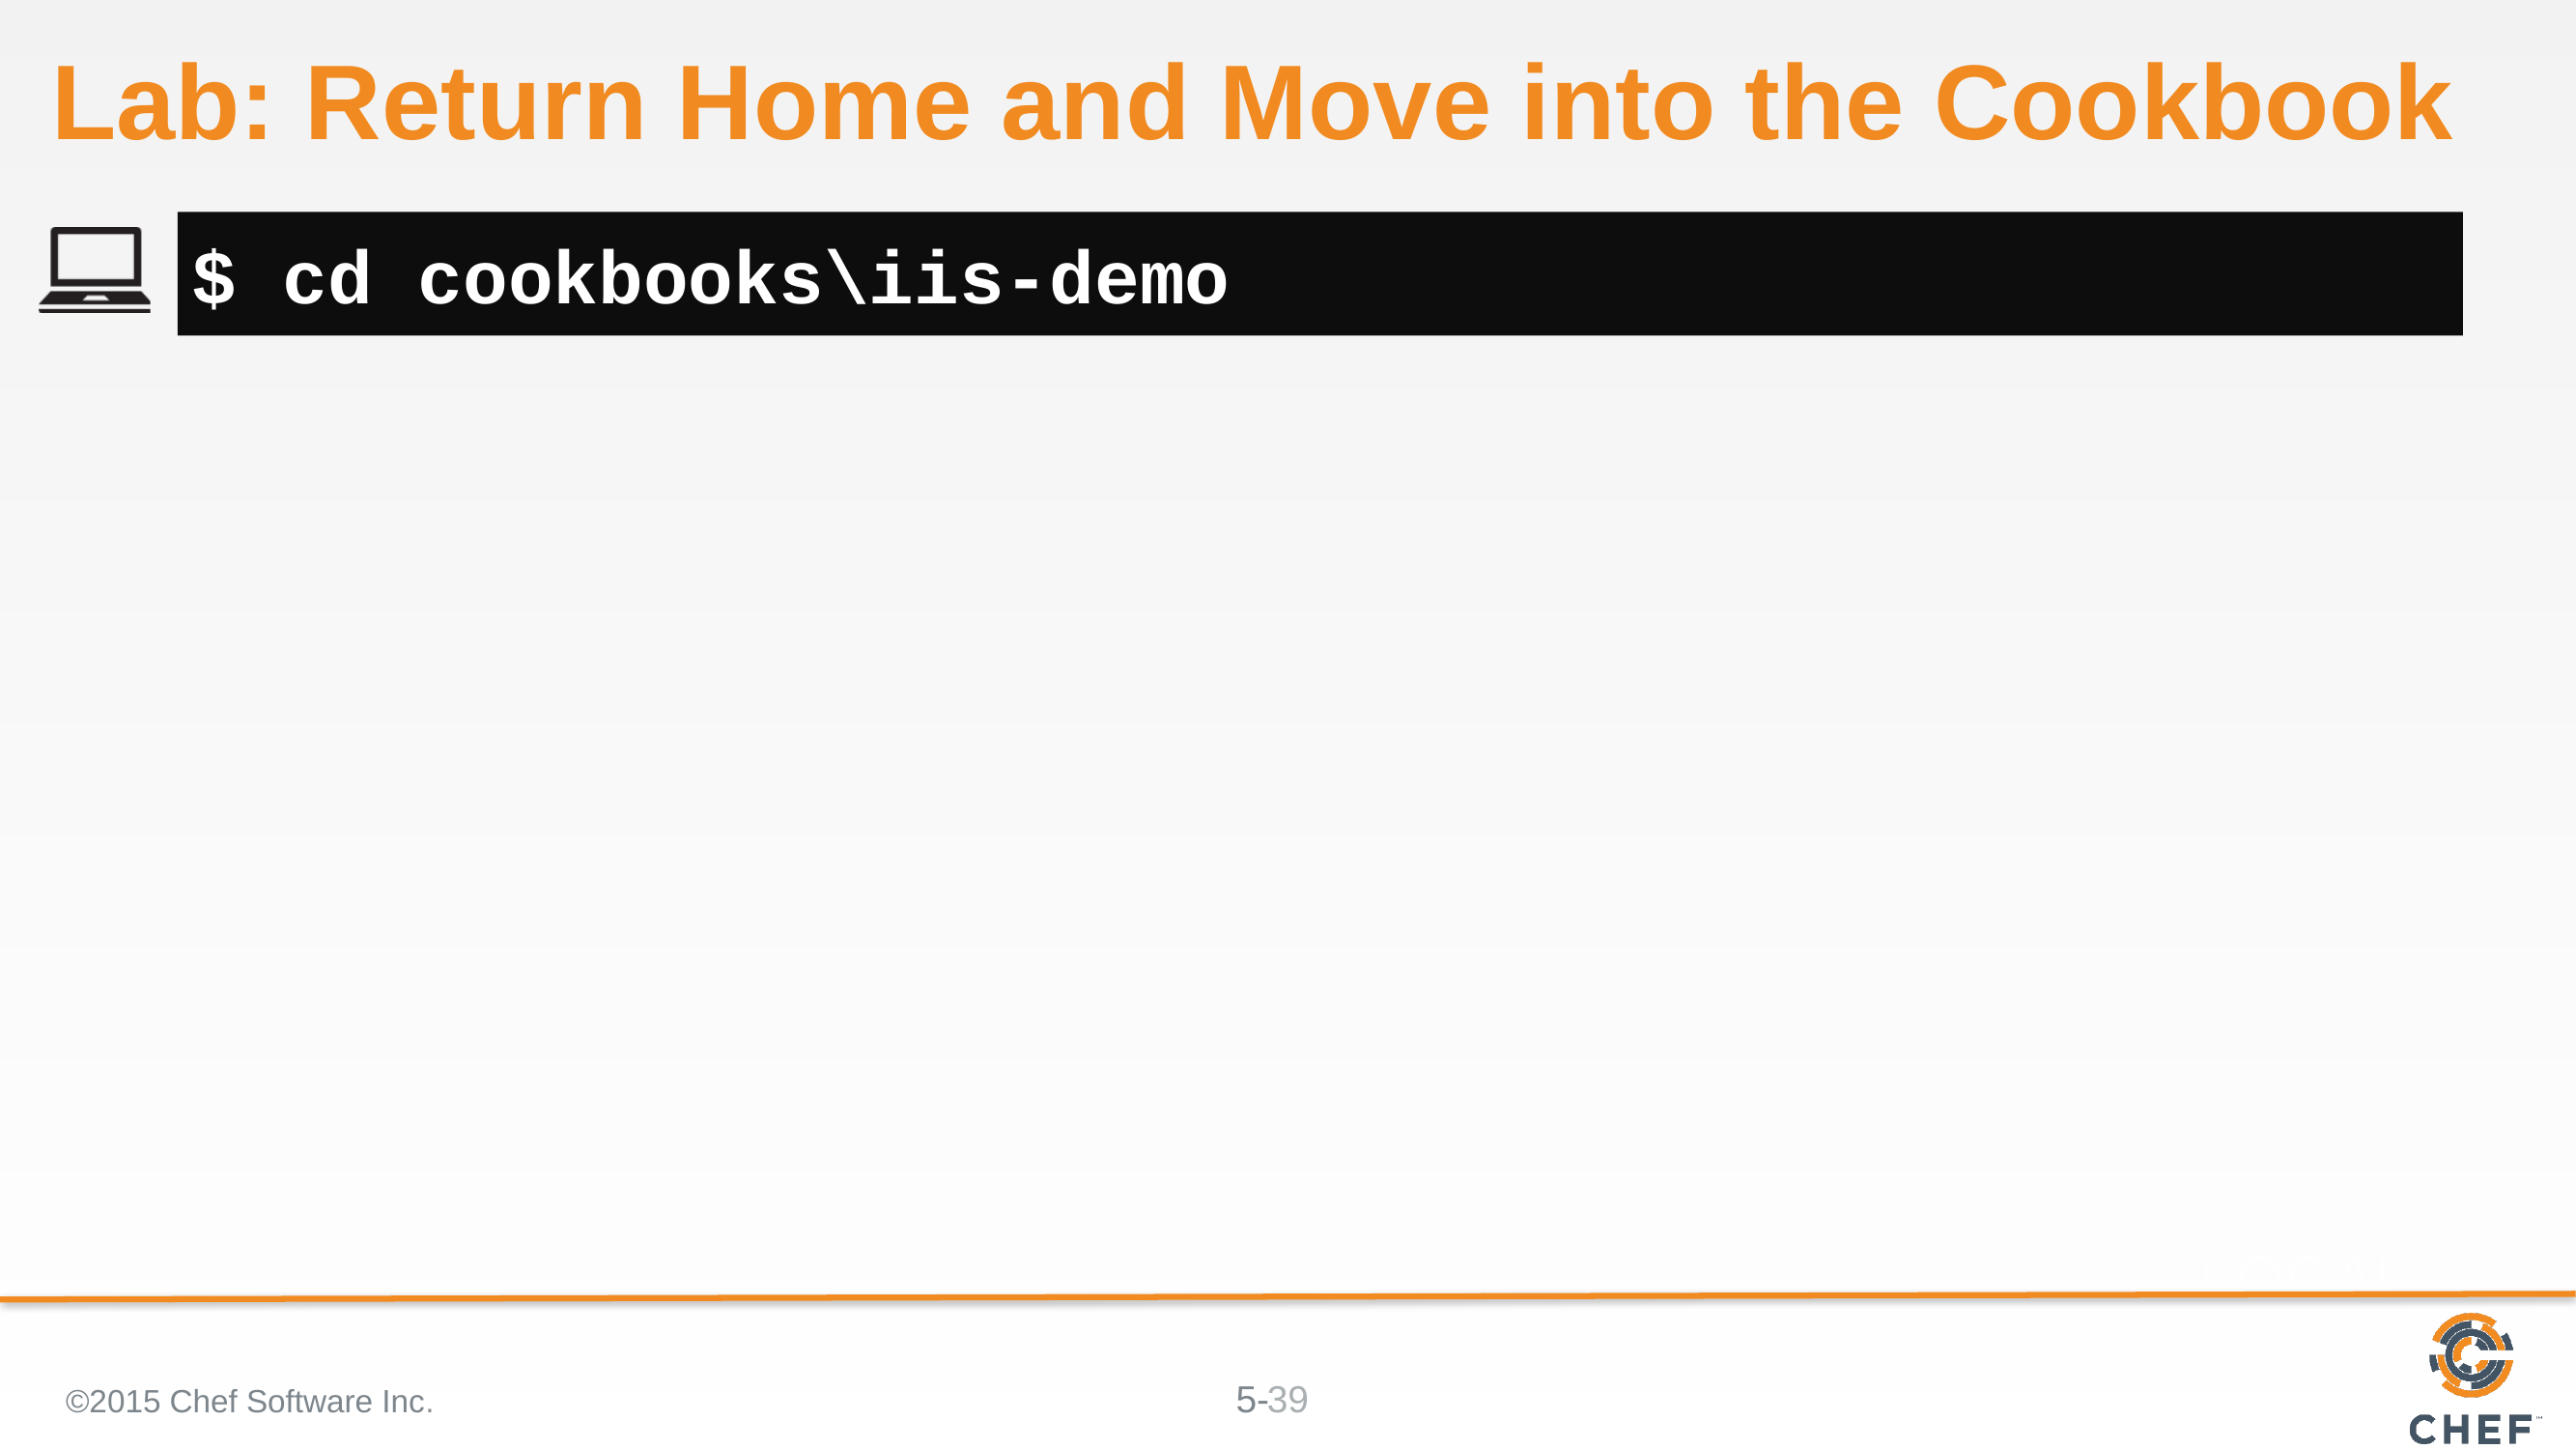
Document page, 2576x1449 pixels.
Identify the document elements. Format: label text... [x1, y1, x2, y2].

slide_number 39 [998, 1359, 1578, 1437]
picture [2399, 1297, 2550, 1449]
list $ cd cookbooks\iis-demo [177, 212, 2463, 336]
footer ©2015 Chef Software Inc. [51, 1359, 952, 1440]
title Lab: Return Home and Move into the Cookbook [51, 48, 2539, 188]
